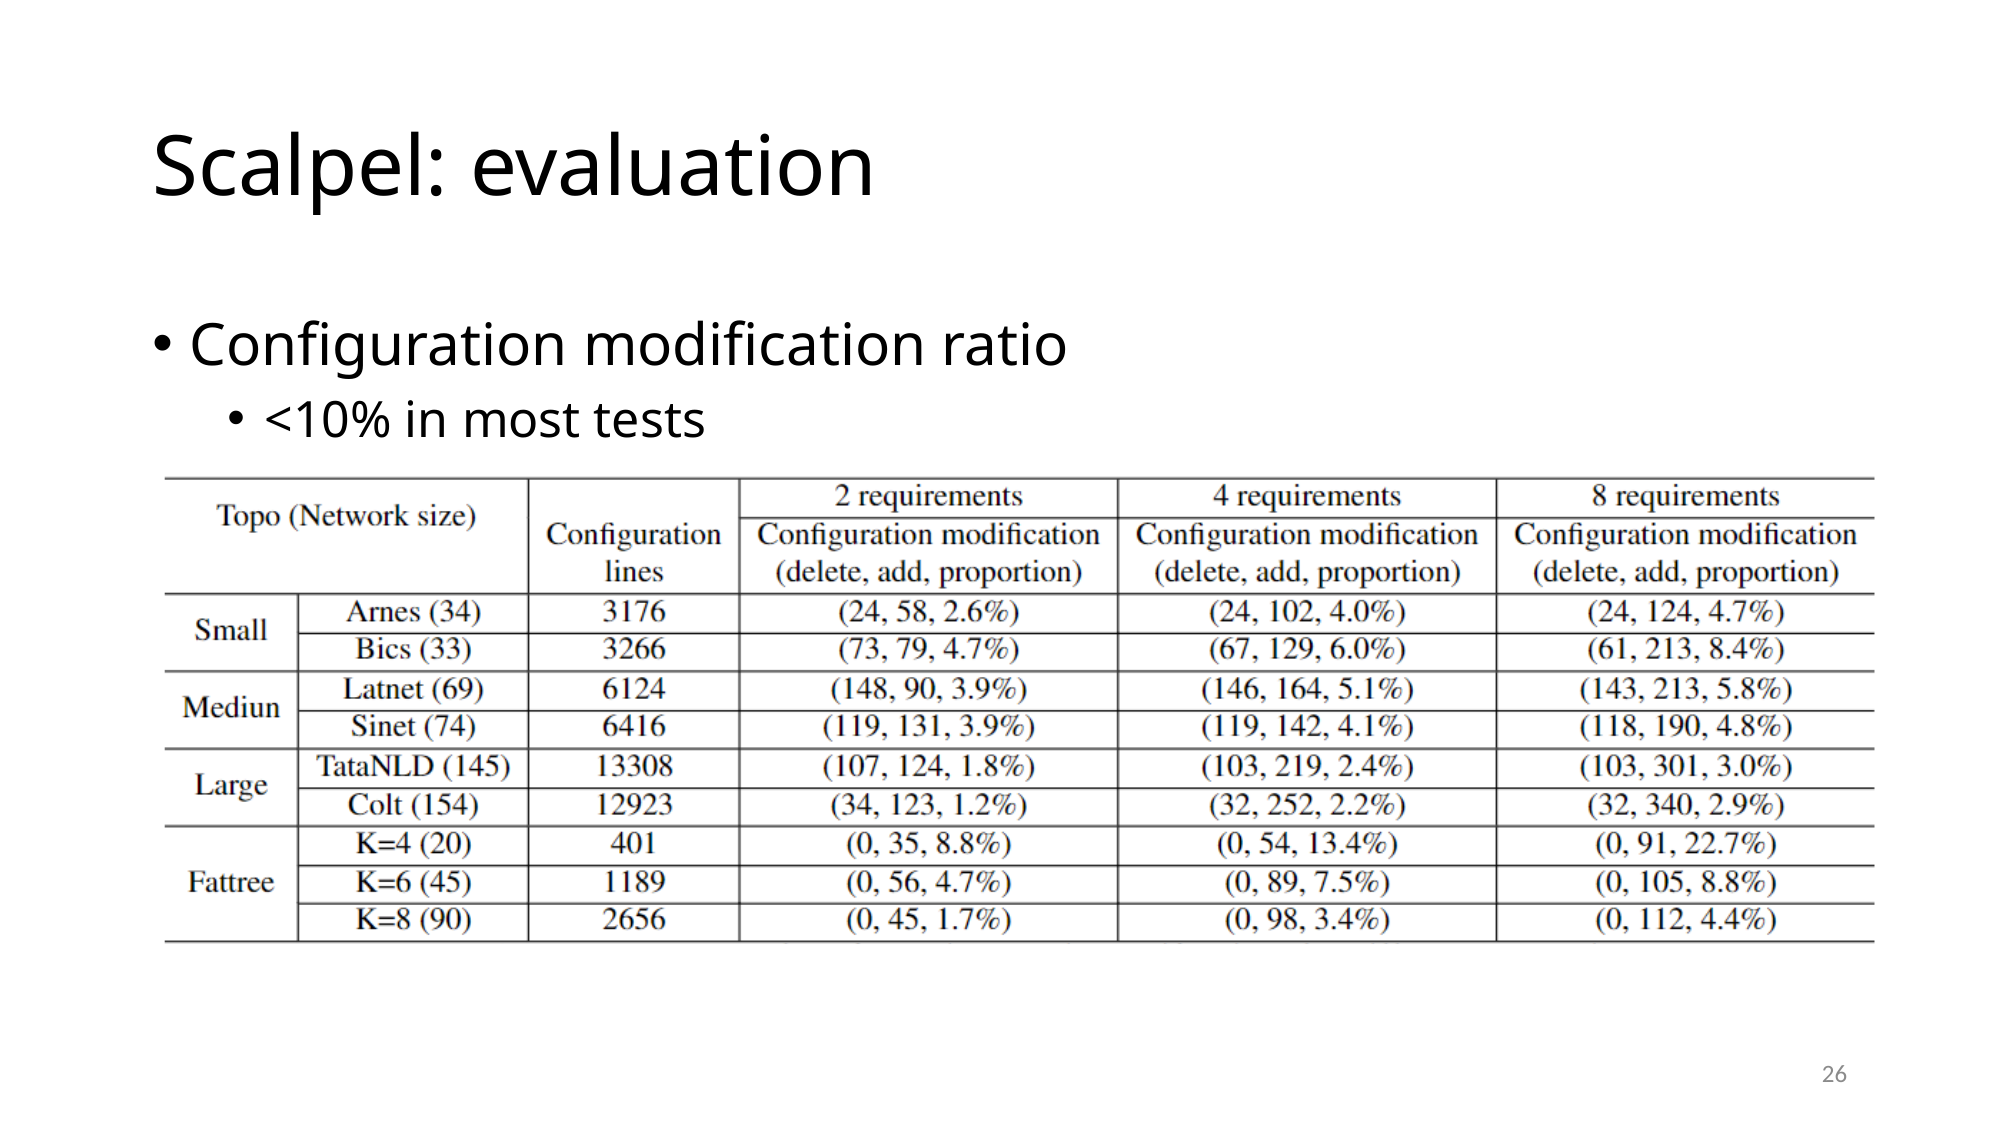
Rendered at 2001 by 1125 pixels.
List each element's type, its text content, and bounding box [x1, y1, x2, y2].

slide_number 26 [1412, 1042, 1863, 1103]
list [145, 447, 1899, 944]
text_box Configuration modification ratio <10% in most tests [137, 299, 1168, 1014]
title Scalpel: evaluation [137, 59, 1863, 278]
